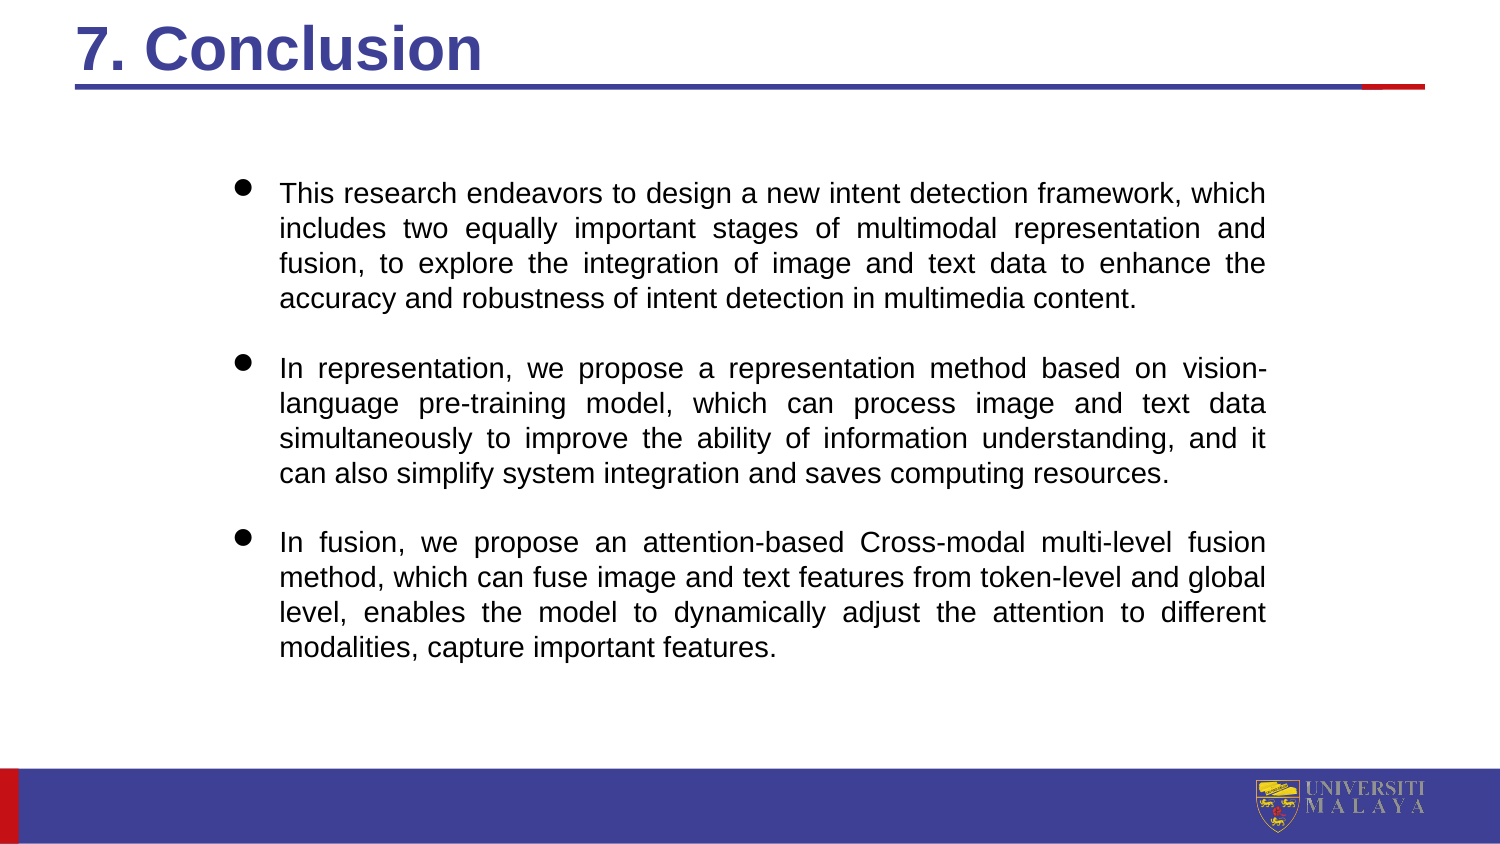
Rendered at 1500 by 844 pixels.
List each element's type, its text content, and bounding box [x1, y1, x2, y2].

picture [1256, 780, 1302, 833]
title 7. Conclusion [75, 0, 1425, 101]
text_box This research endeavors to design a new intent detection framework, which includes two equally important stages of multimodal representation and fusion, to explore the integration of image and text data to enhance the accuracy and robustness of intent detection in multimedia content. In representation, we propose a representation method based on vision-language pre-training model, which can process image and text data simultaneously to improve the ability of information understanding, and it can also simplify system integration and saves computing resources. In fusion, we propose an attention-based Cross-modal multi-level fusion method, which can fuse image and text features from token-level and global level, enables the model to dynamically adjust the attention to different modalities, capture important features. [217, 166, 1283, 671]
picture [1304, 780, 1425, 833]
